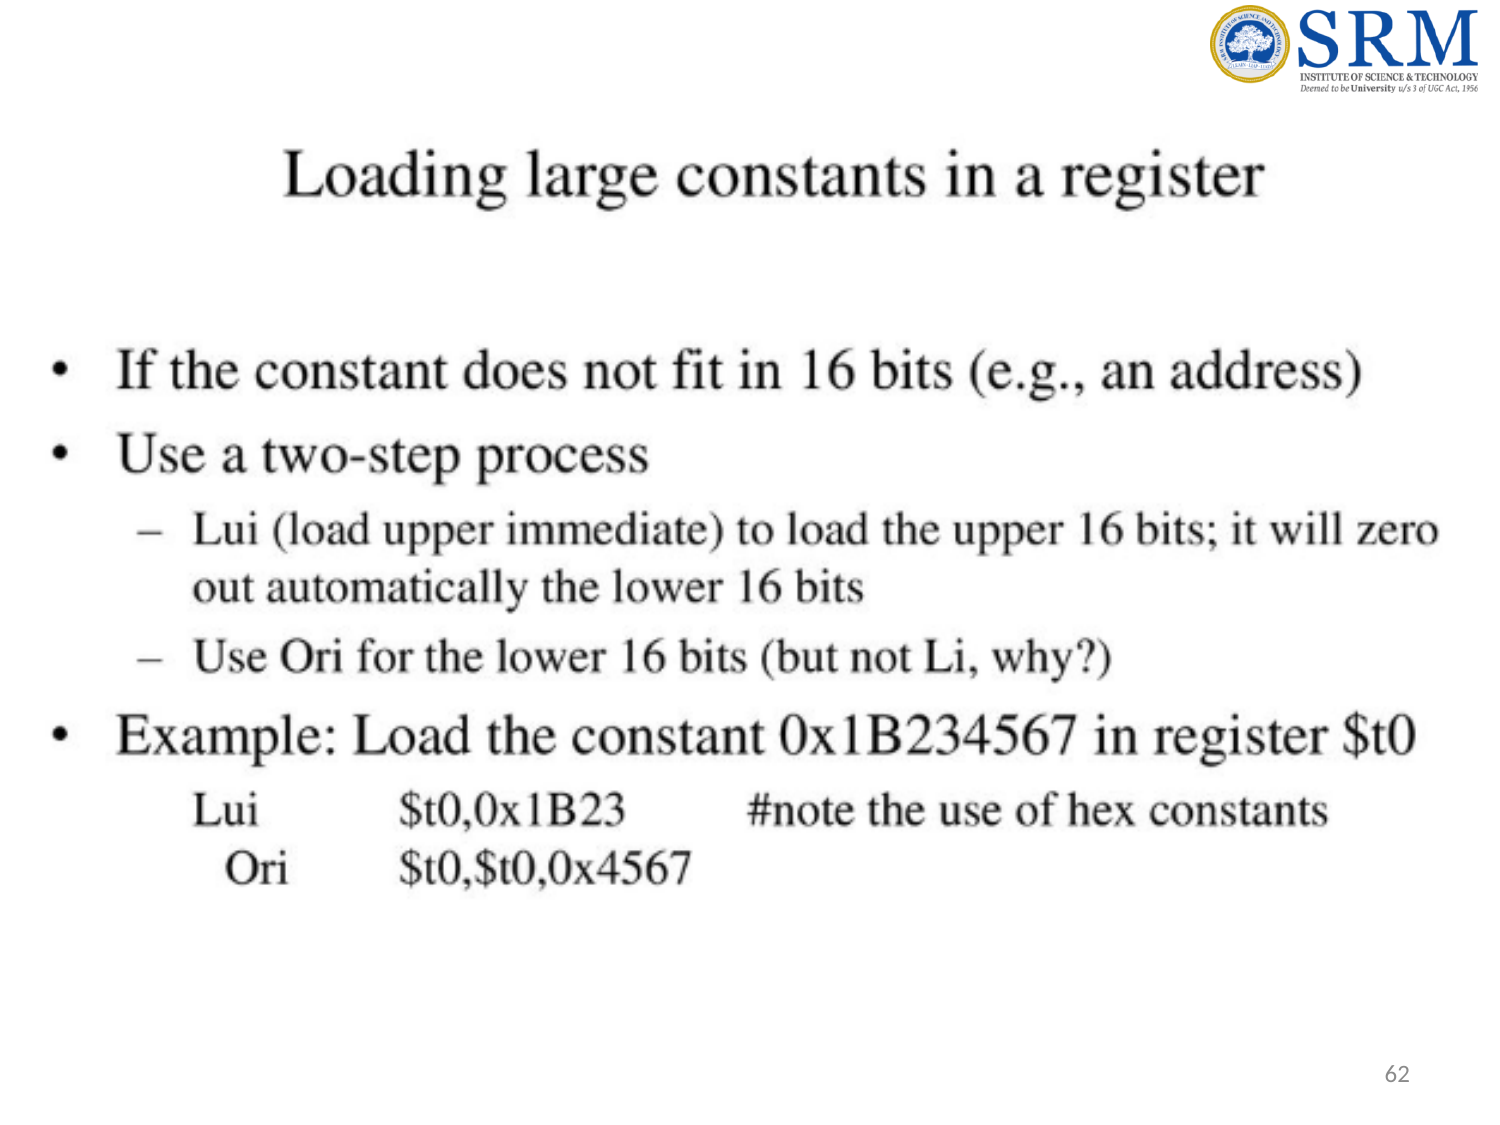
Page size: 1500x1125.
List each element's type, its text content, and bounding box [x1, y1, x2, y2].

picture [5, 121, 1459, 1043]
picture [1210, 5, 1478, 93]
slide_number 62 [1074, 1050, 1425, 1103]
